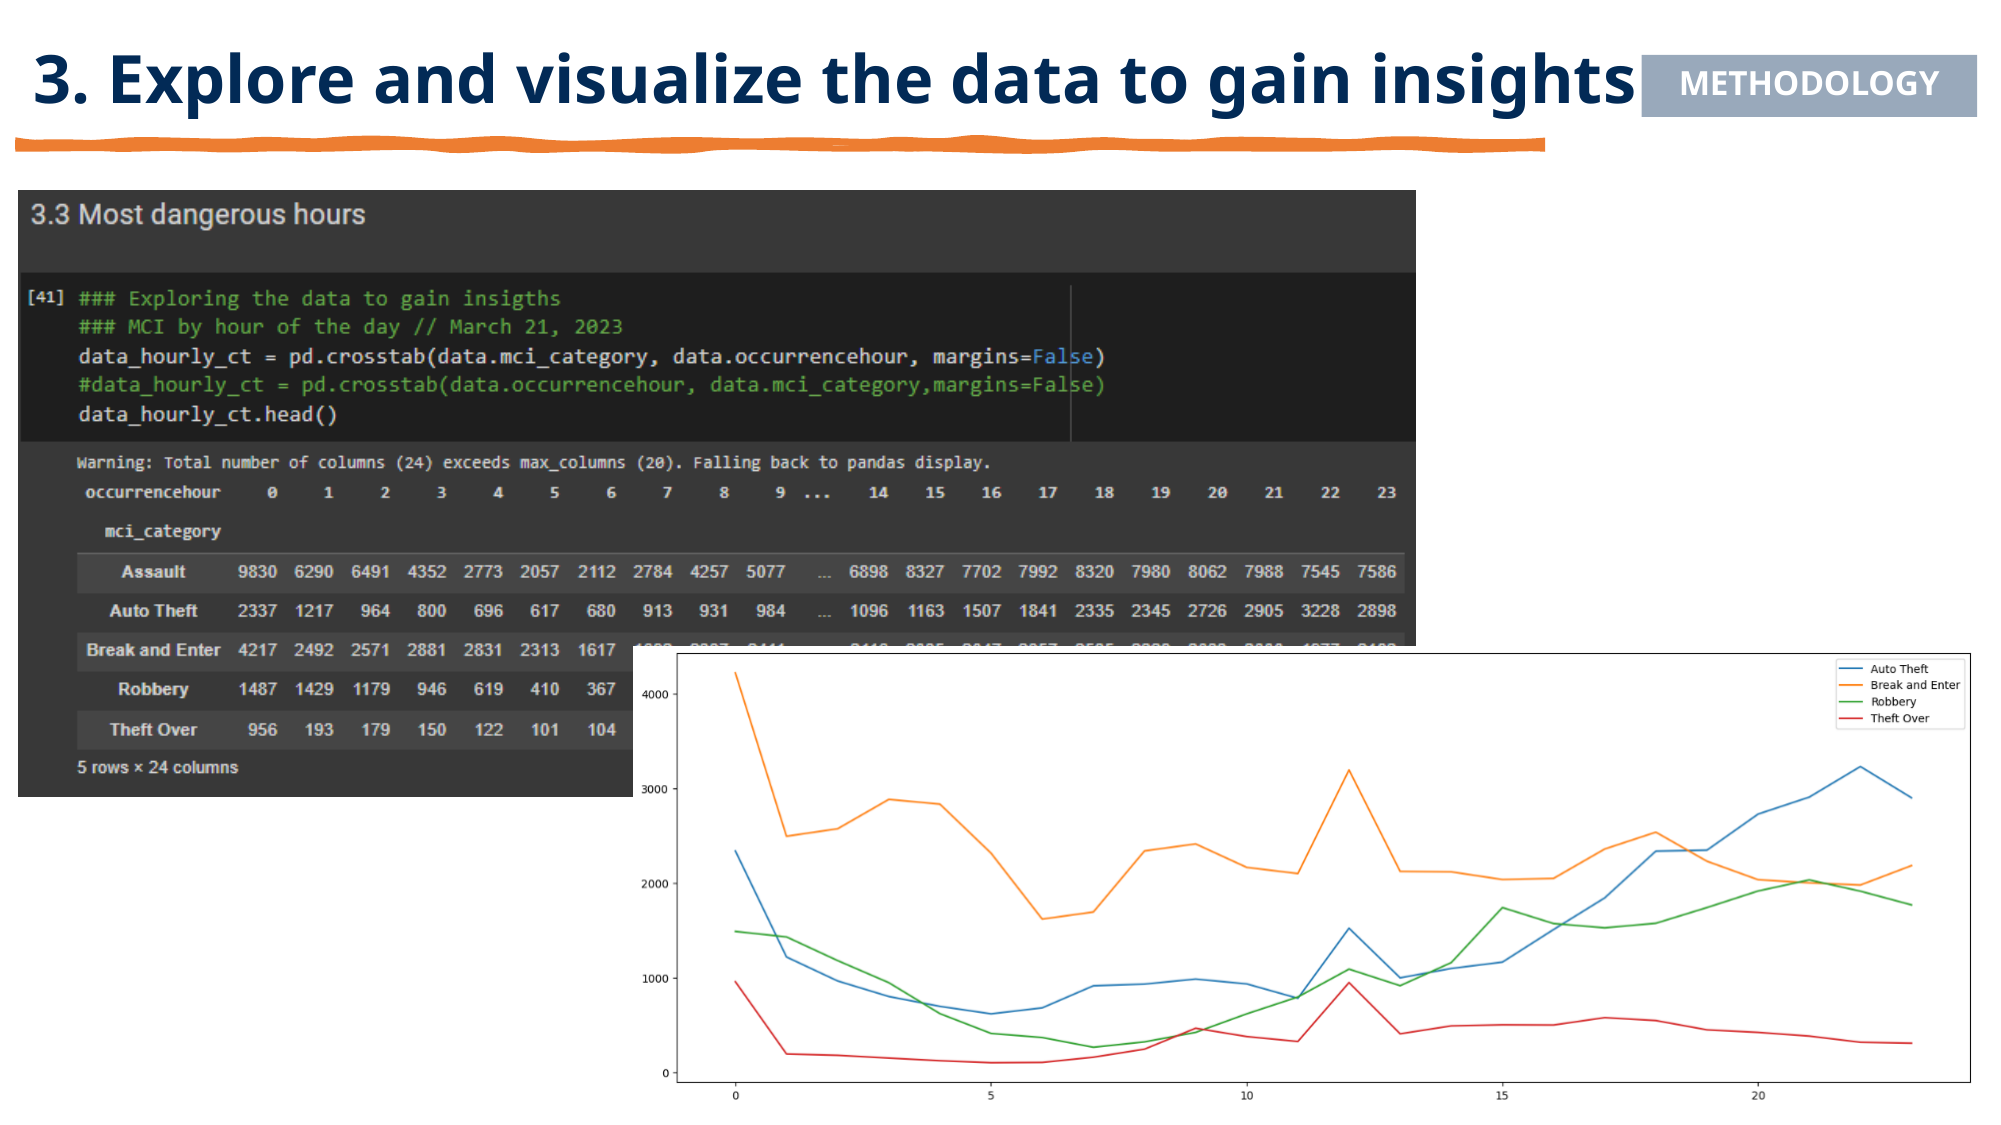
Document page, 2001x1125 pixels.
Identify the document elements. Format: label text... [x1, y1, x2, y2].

picture [18, 190, 1978, 1109]
text_box 3. Explore and visualize the data to gain insights [18, 15, 1978, 149]
